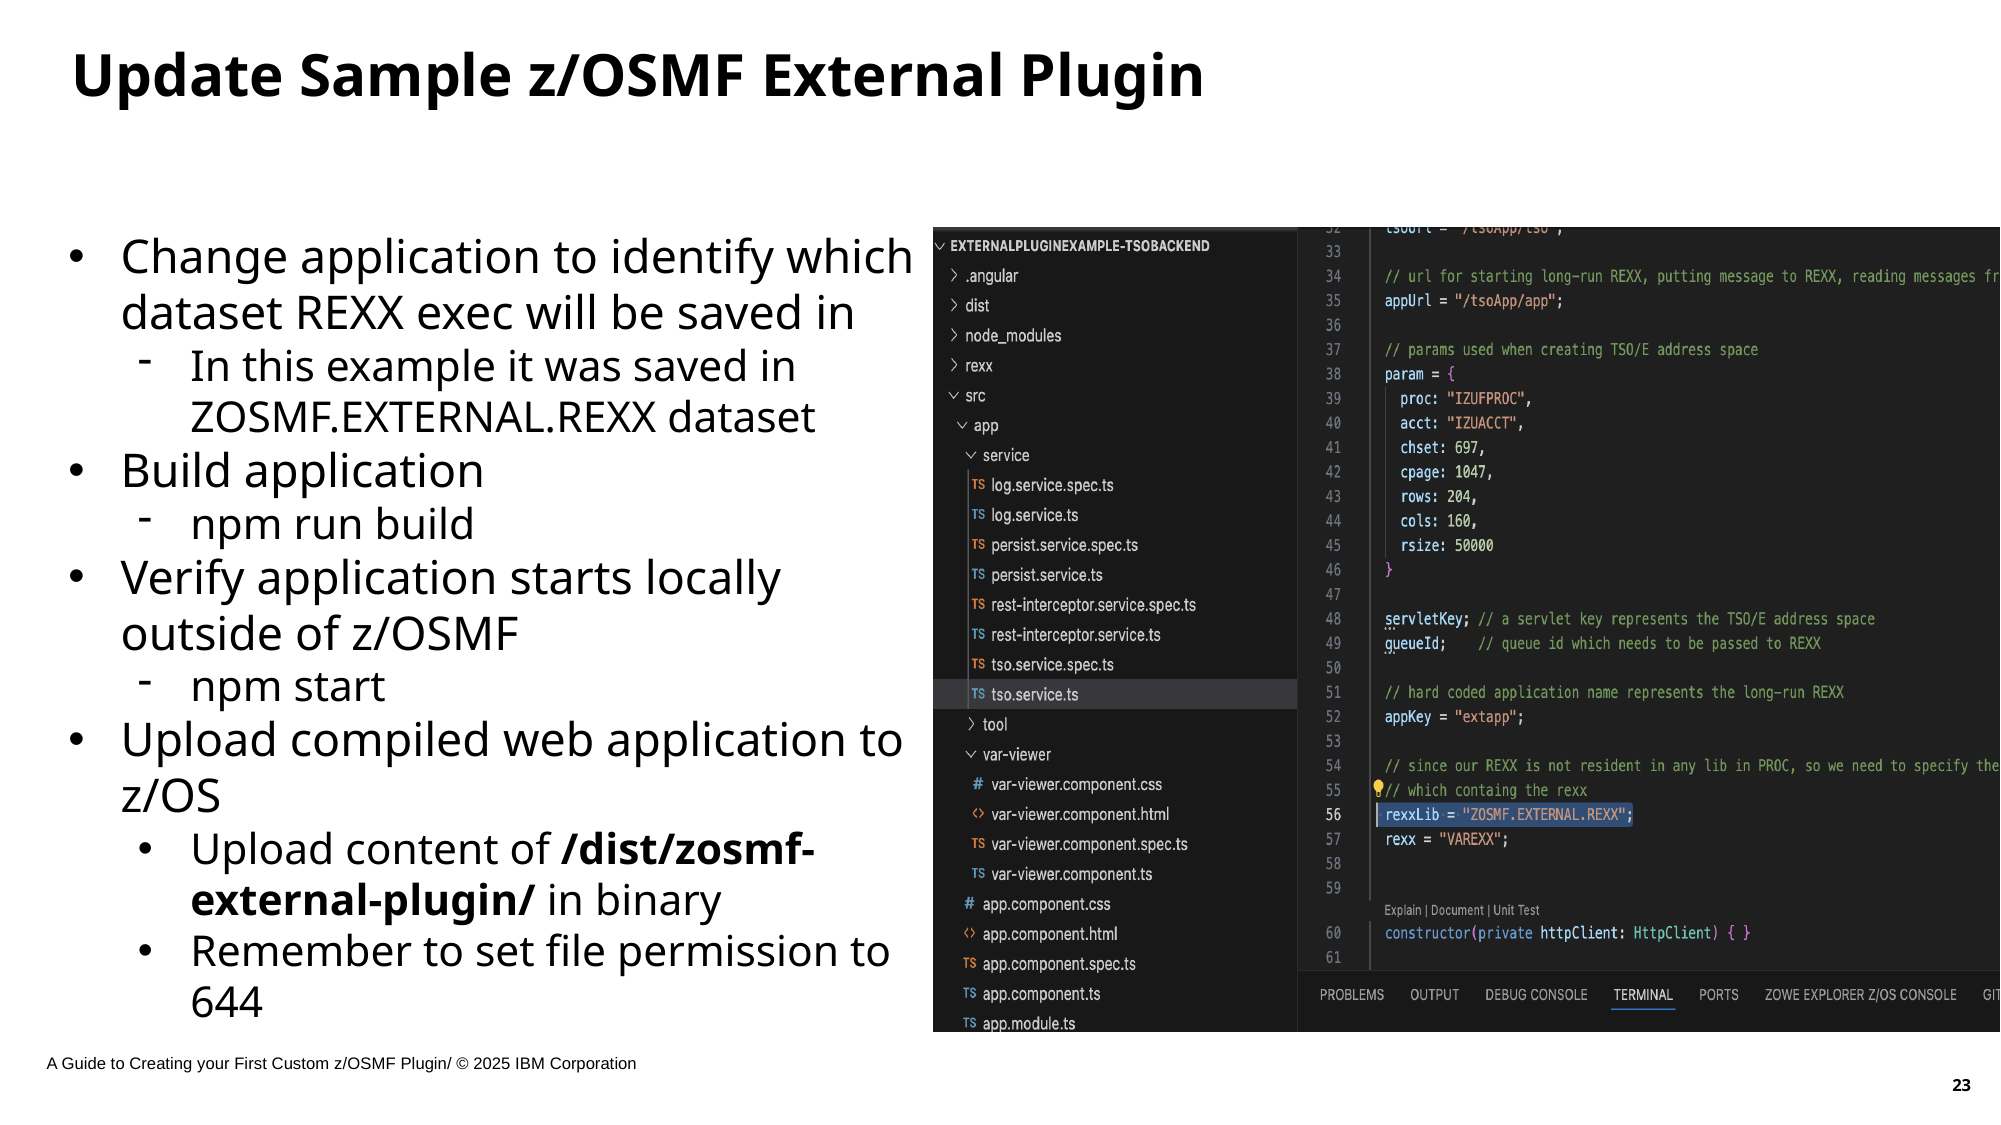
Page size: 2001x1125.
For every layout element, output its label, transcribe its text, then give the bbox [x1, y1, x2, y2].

slide_number 23 [1840, 1066, 1987, 1125]
list Change application to identify which dataset REXX exec will be saved in In this example it was saved in ZOSMF.EXTERNAL.REXX dataset Build application npm run build Verify application starts locally outside of z/OSMF npm start Upload compiled web application to z/OS Upload content of /dist/zosmf-external-plugin/ in binary Remember to set file permission to 644 [67, 227, 930, 1032]
text_box A Guide to Creating your First Custom z/OSMF Plugin/ © 2025 IBM Corporation [46, 1050, 858, 1093]
picture [932, 227, 2000, 1032]
title Update Sample z/OSMF External Plugin [71, 37, 1500, 227]
